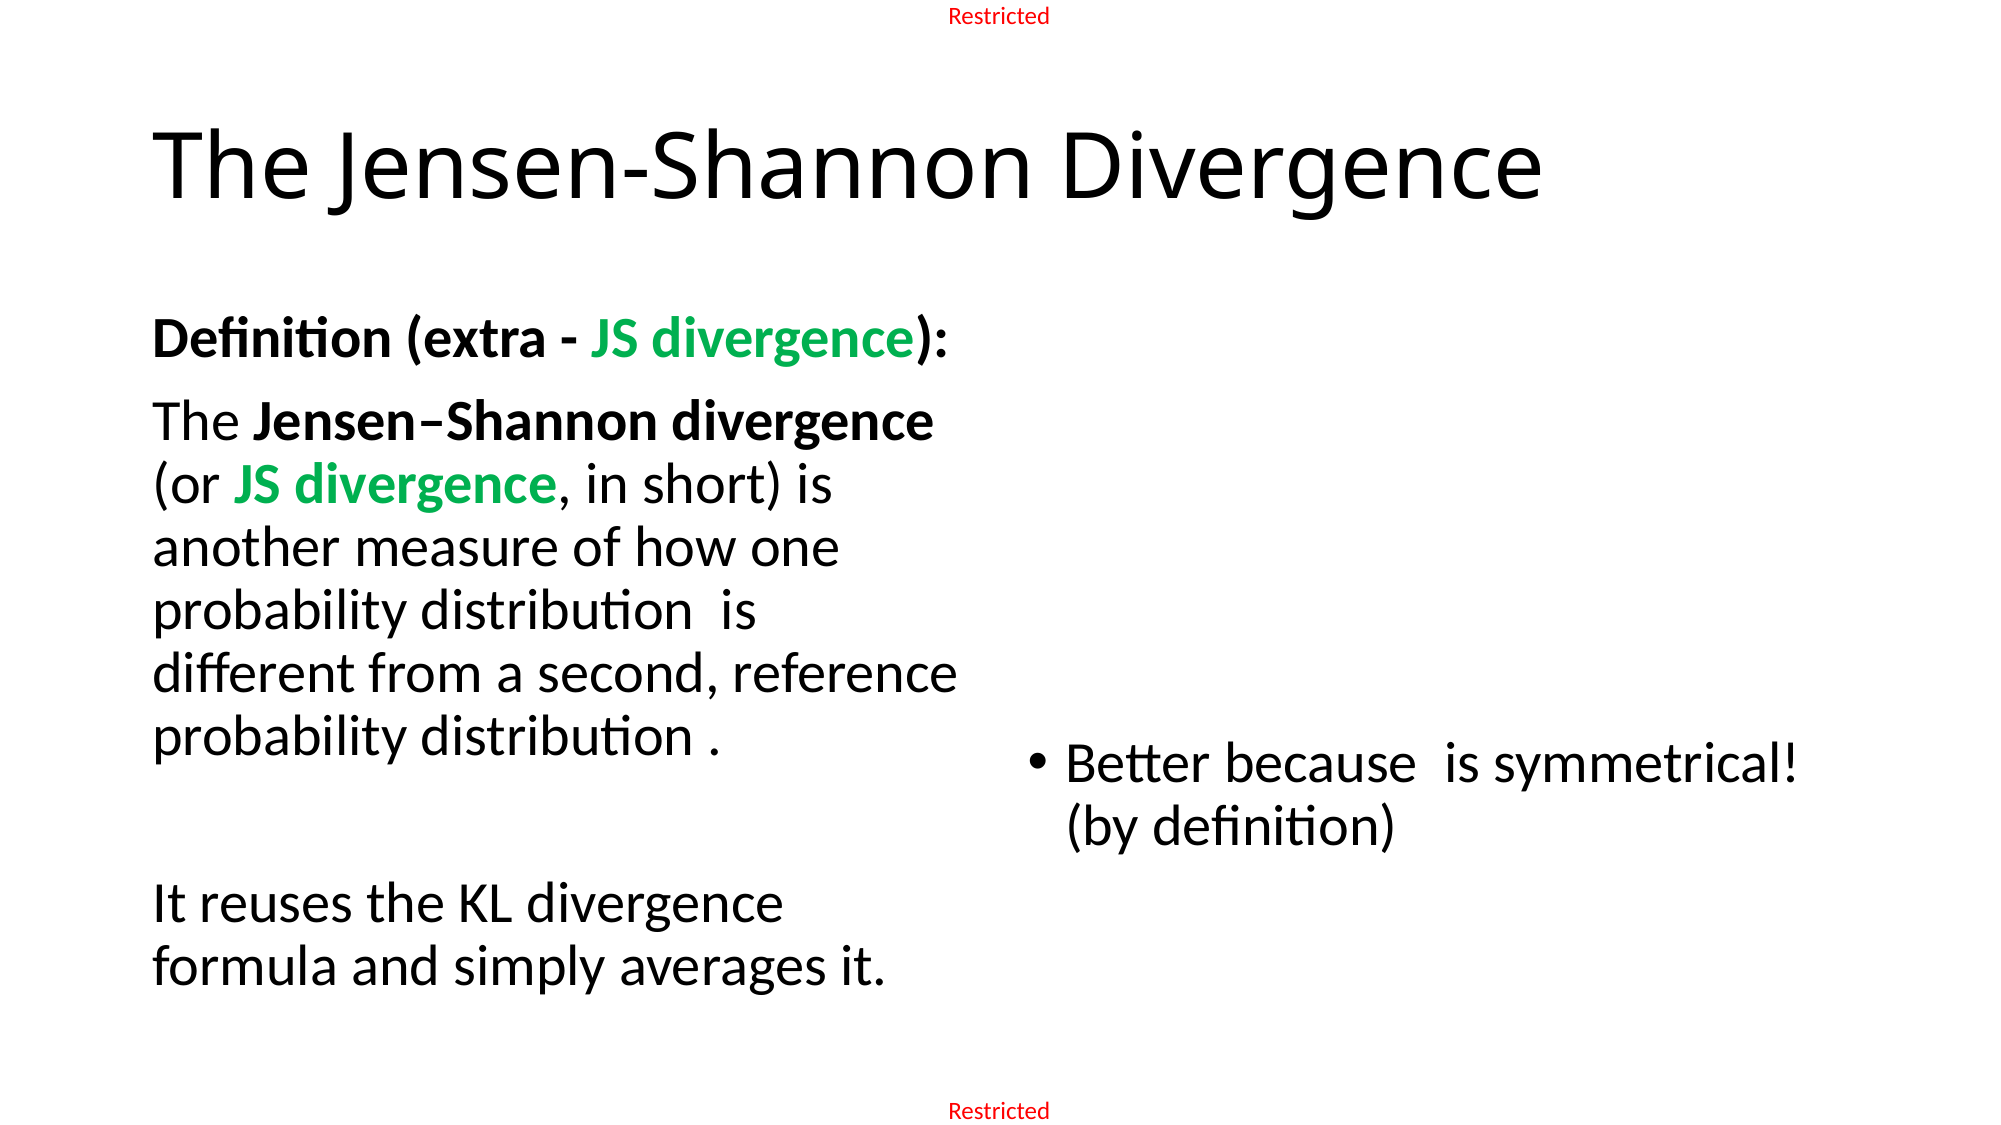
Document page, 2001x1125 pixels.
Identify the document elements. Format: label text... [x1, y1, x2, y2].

title The Jensen-Shannon Divergence [137, 59, 1863, 278]
